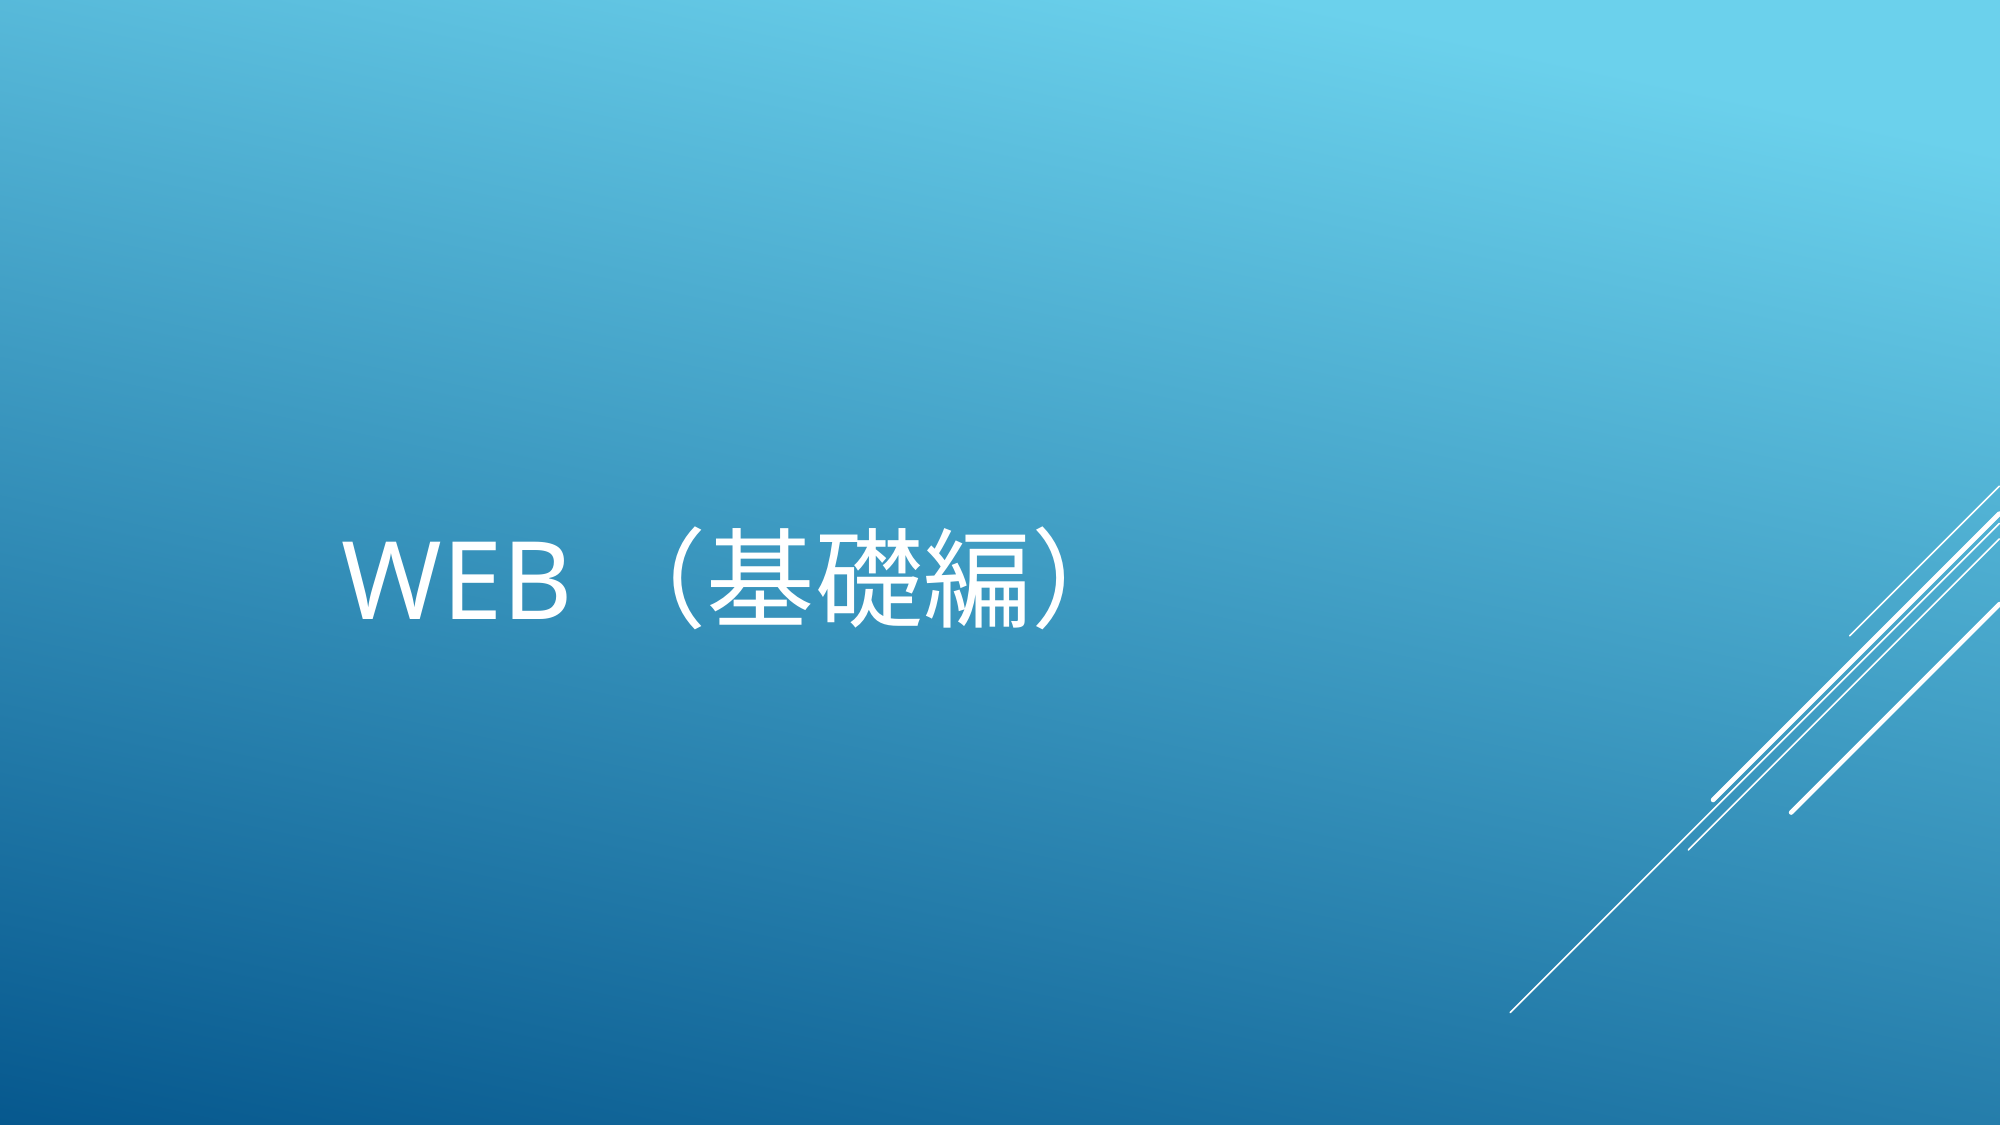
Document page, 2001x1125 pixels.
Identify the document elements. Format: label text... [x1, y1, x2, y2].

title Web（基礎編） [326, 280, 1174, 649]
